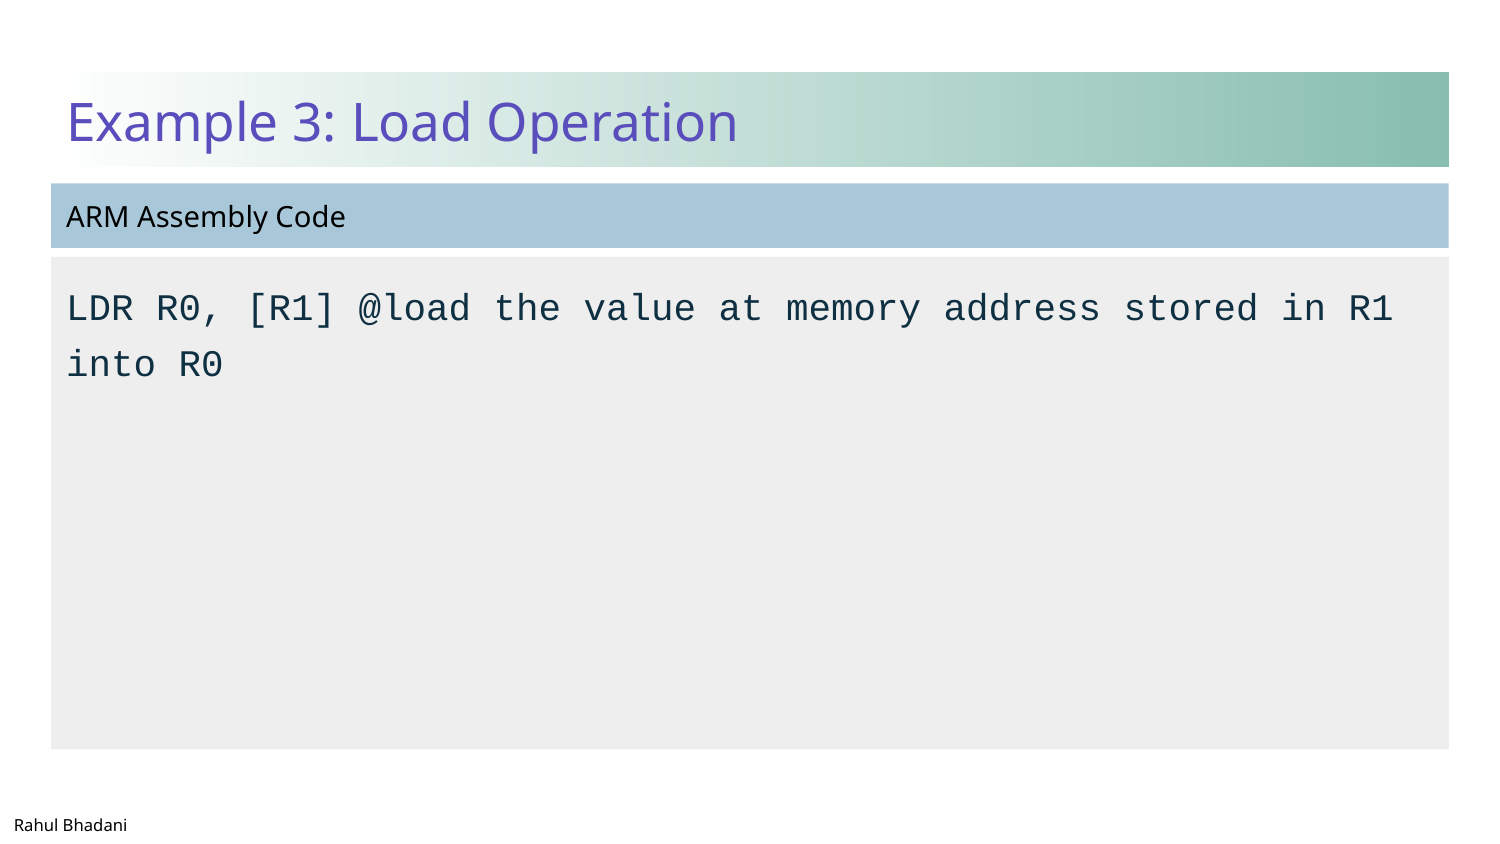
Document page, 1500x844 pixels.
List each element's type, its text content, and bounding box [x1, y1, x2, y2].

title Example 3: Load Operation [51, 72, 1449, 167]
list LDR R0, [R1] @load the value at memory address stored in R1 into R0 [51, 256, 1449, 750]
